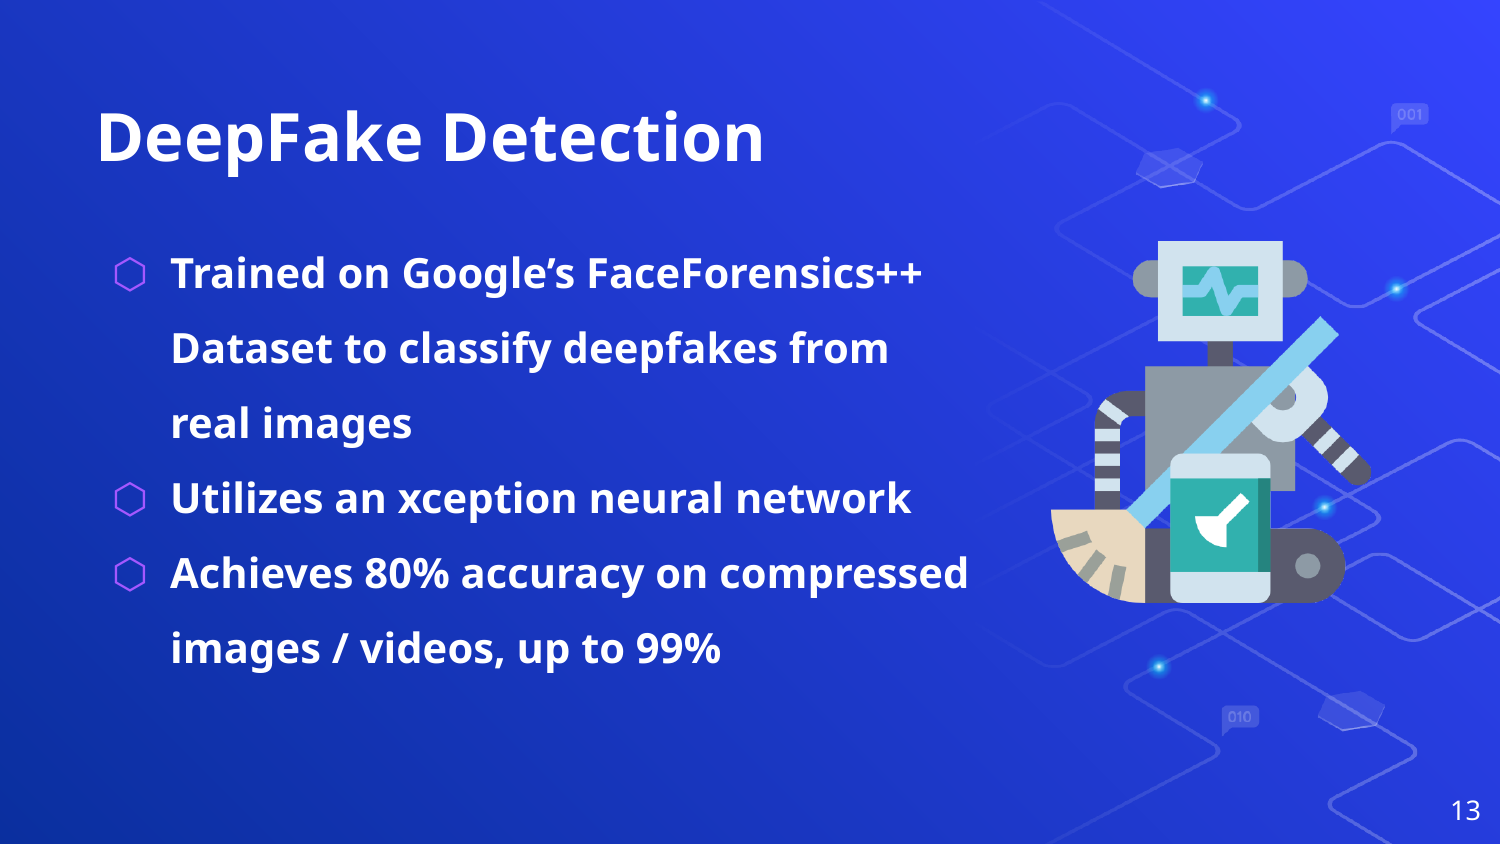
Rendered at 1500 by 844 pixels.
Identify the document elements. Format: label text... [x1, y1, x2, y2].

title DeepFake Detection [95, 33, 1096, 175]
list Trained on Google’s FaceForensics++ Dataset to classify deepfakes from real images Utilizes an xception neural network Achieves 80% accuracy on compressed images / videos, up to 99% [95, 221, 978, 741]
slide_number ‹#› [1391, 779, 1482, 844]
picture [0, 0, 1500, 844]
